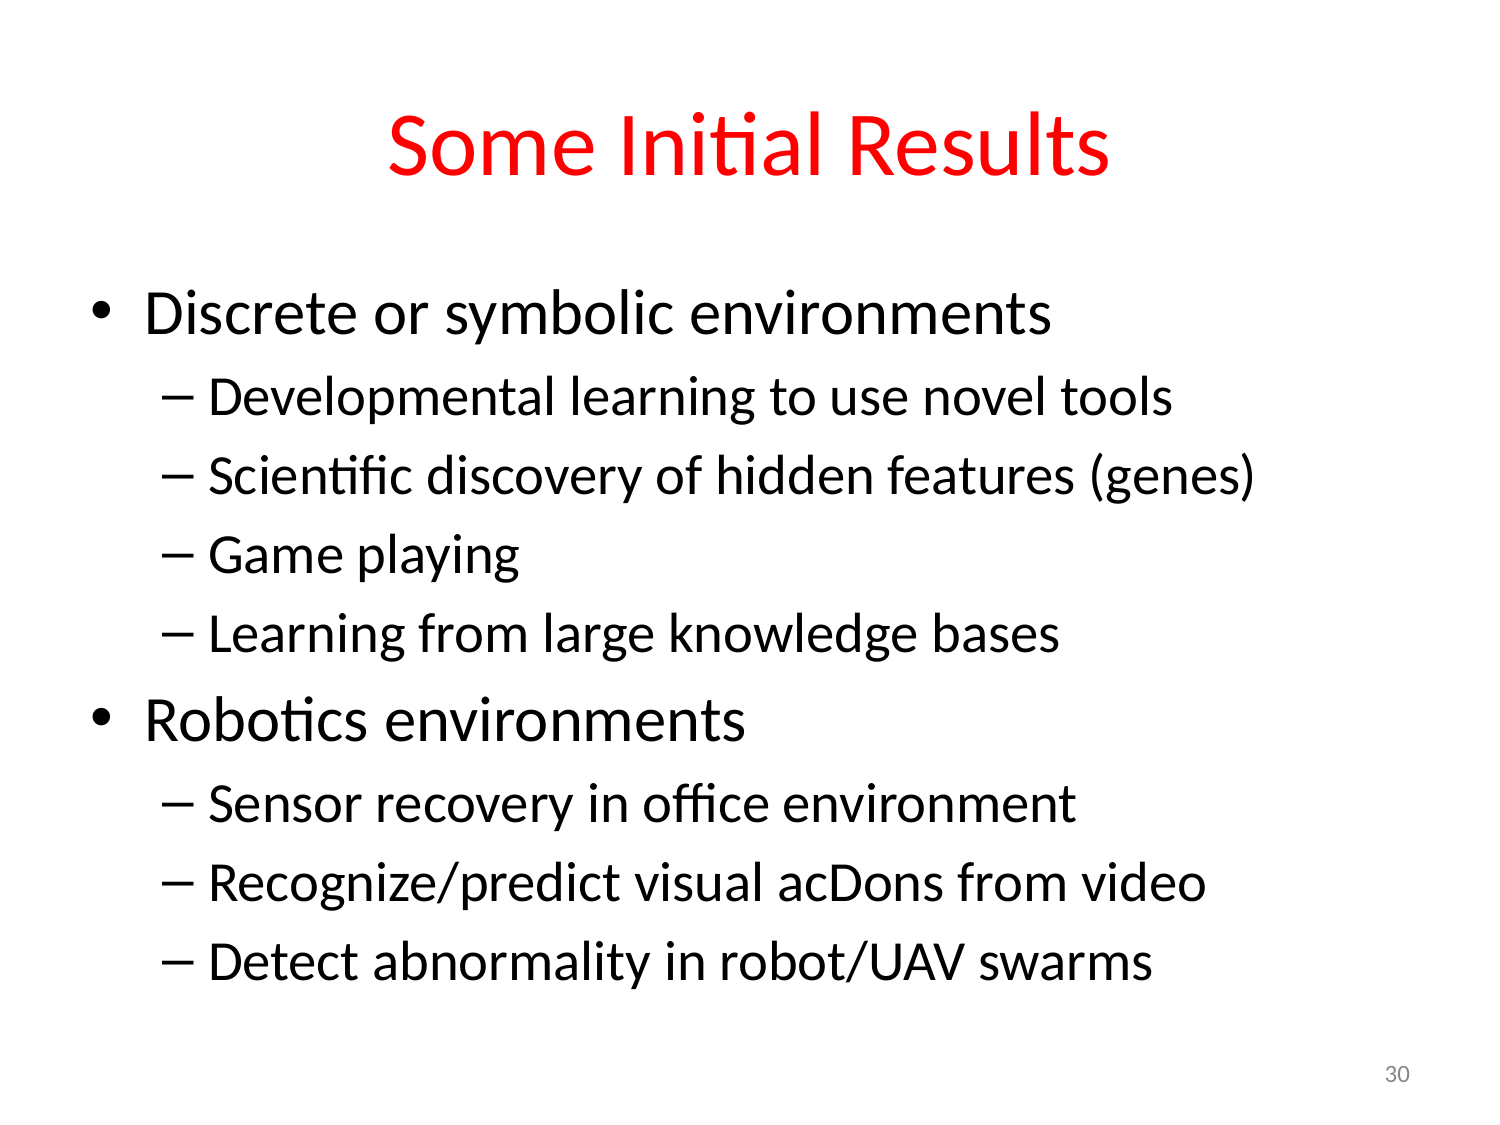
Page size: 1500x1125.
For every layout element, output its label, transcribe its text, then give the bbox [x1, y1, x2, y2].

list Discrete or symbolic environments Developmental learning to use novel tools Scientific discovery of hidden features (genes) Game playing Learning from large knowledge bases Robotics environments Sensor recovery in office environment Recognize/predict visual acDons from video Detect abnormality in robot/UAV swarms [75, 262, 1425, 1005]
title Some Initial Results [75, 45, 1425, 233]
slide_number ‹#› [1074, 1042, 1425, 1103]
